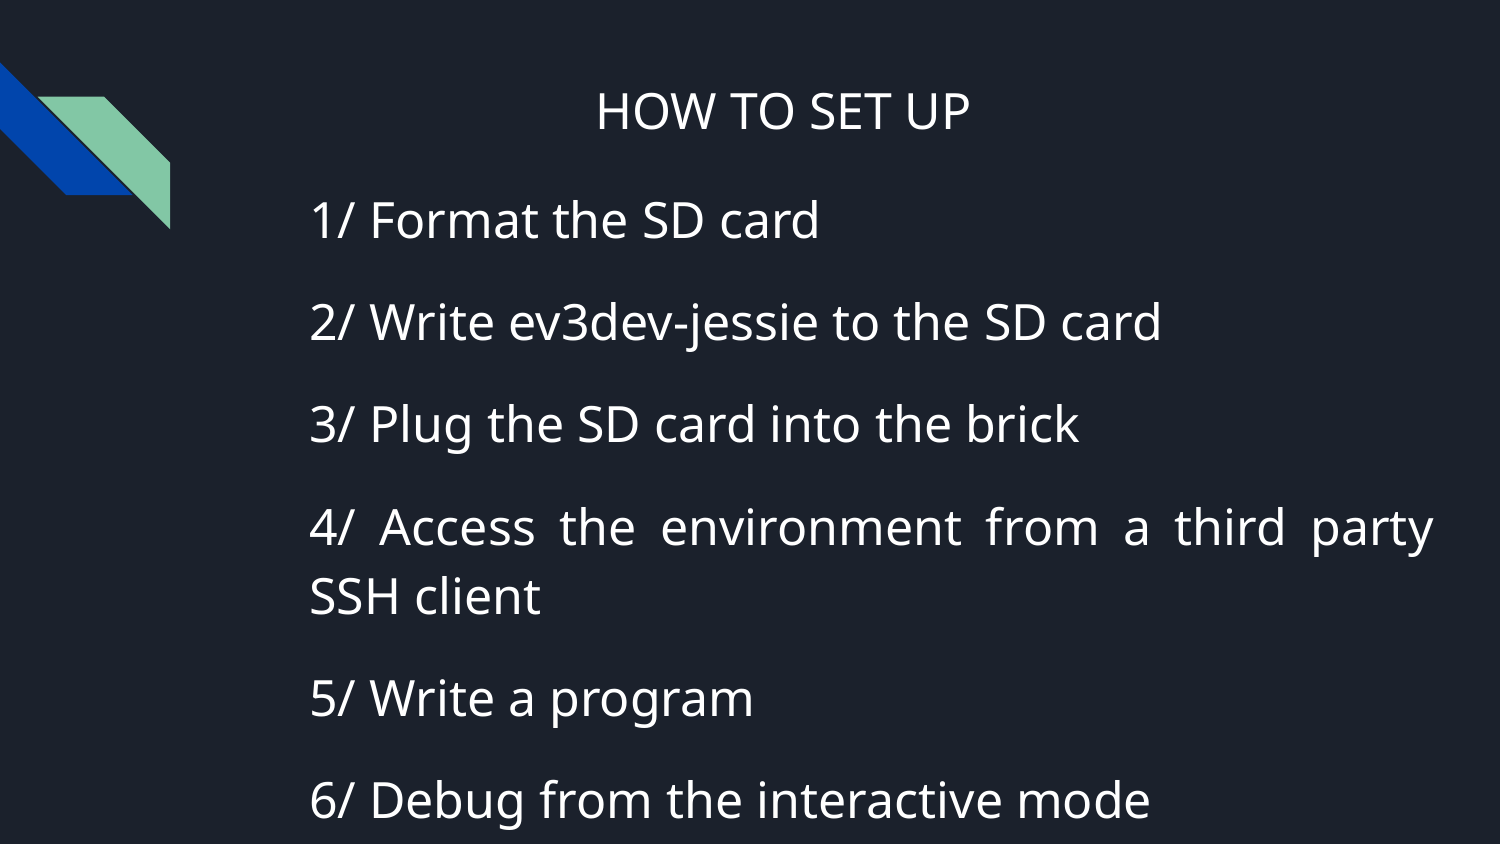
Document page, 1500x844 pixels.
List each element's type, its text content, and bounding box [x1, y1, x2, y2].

title HOW TO SET UP [212, 64, 1368, 215]
list 1/ Format the SD card 2/ Write ev3dev-jessie to the SD card 3/ Plug the SD card into the brick 4/ Access the environment from a third party SSH client 5/ Write a program 6/ Debug from the interactive mode 6/ Run the program from the brick [294, 164, 1450, 642]
